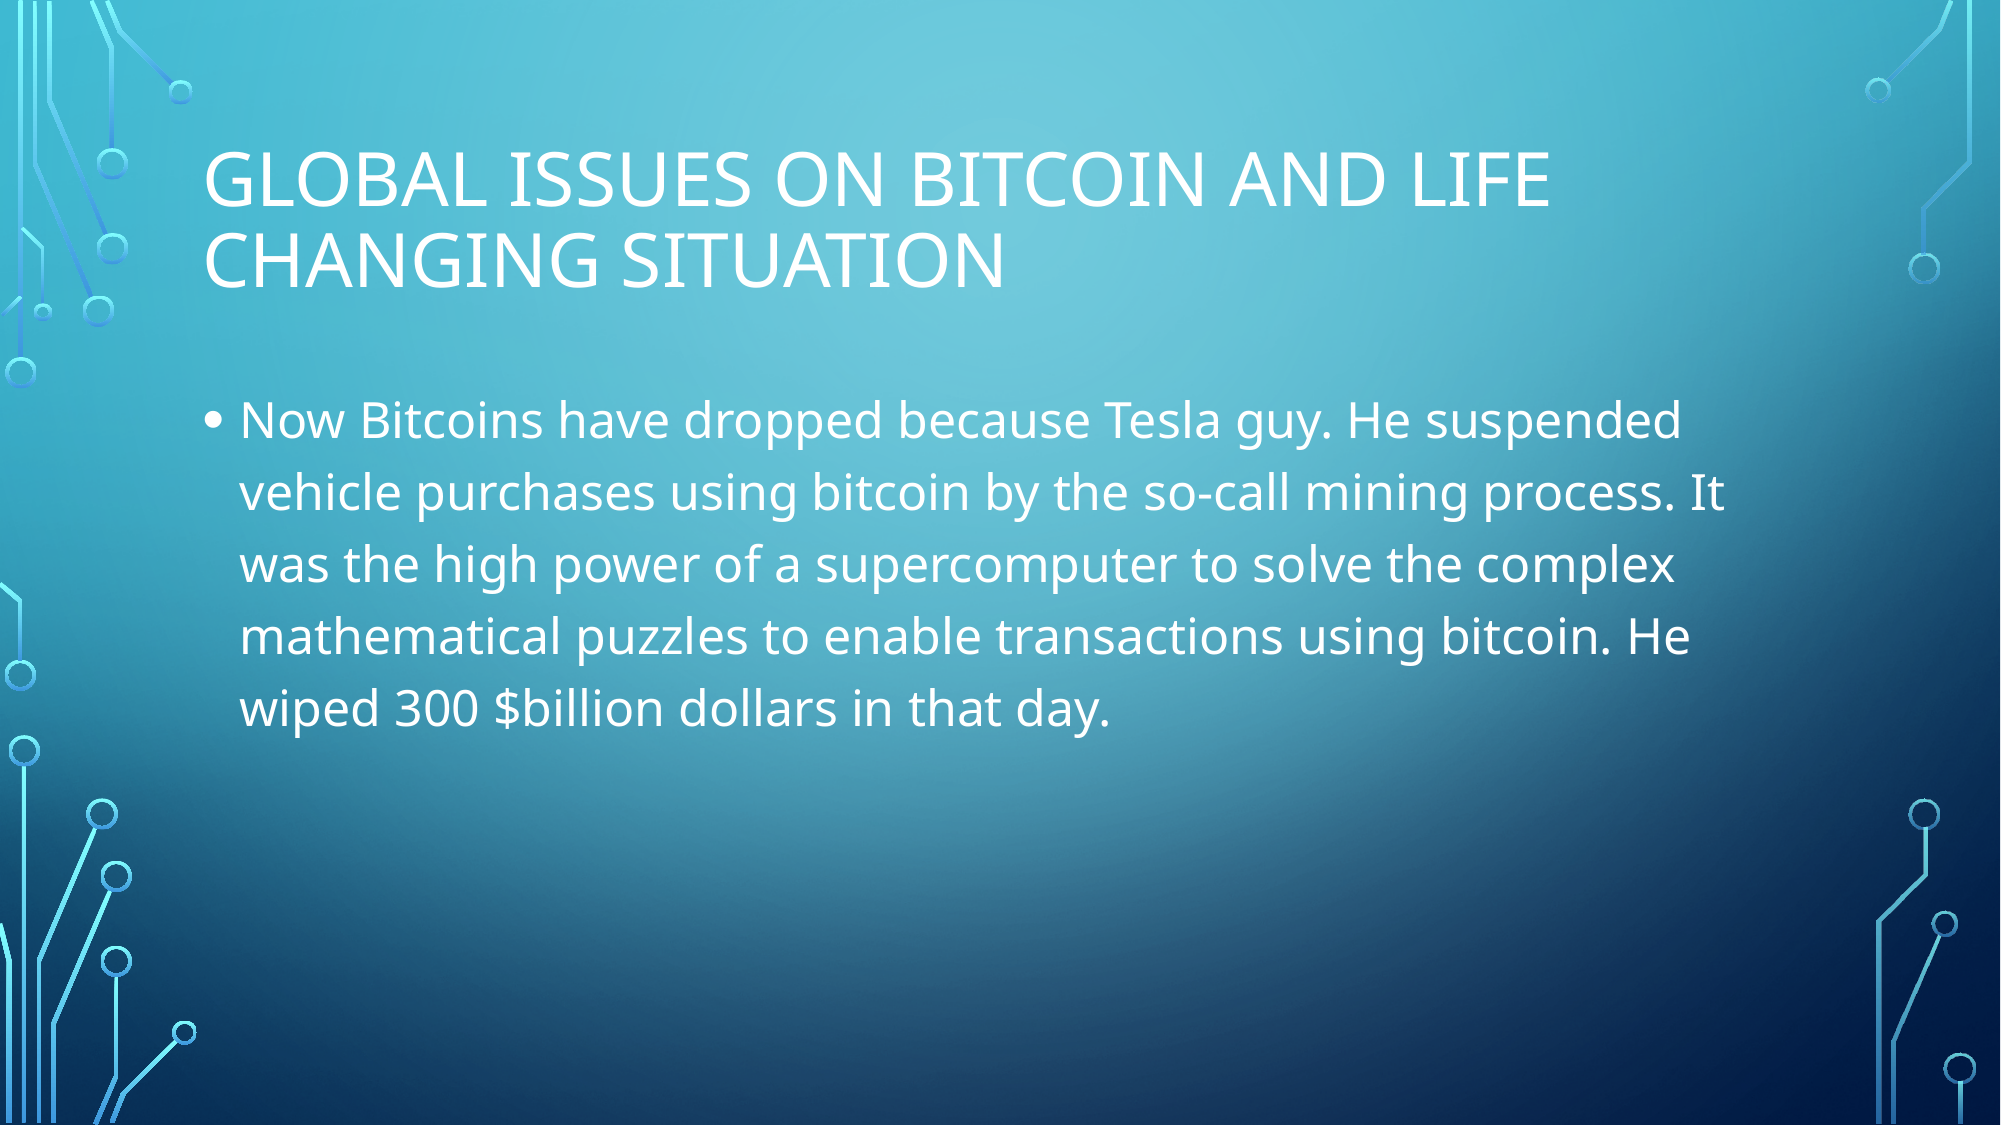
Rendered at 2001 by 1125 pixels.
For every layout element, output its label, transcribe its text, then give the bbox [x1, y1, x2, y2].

list Now Bitcoins have dropped because Tesla guy. He suspended vehicle purchases using bitcoin by the so-call mining process. It was the high power of a supercomputer to solve the complex mathematical puzzles to enable transactions using bitcoin. He wiped 300 $billion dollars in that day. [187, 369, 1813, 950]
title Global issues on bitcoin and life changing situation [187, 101, 1813, 344]
